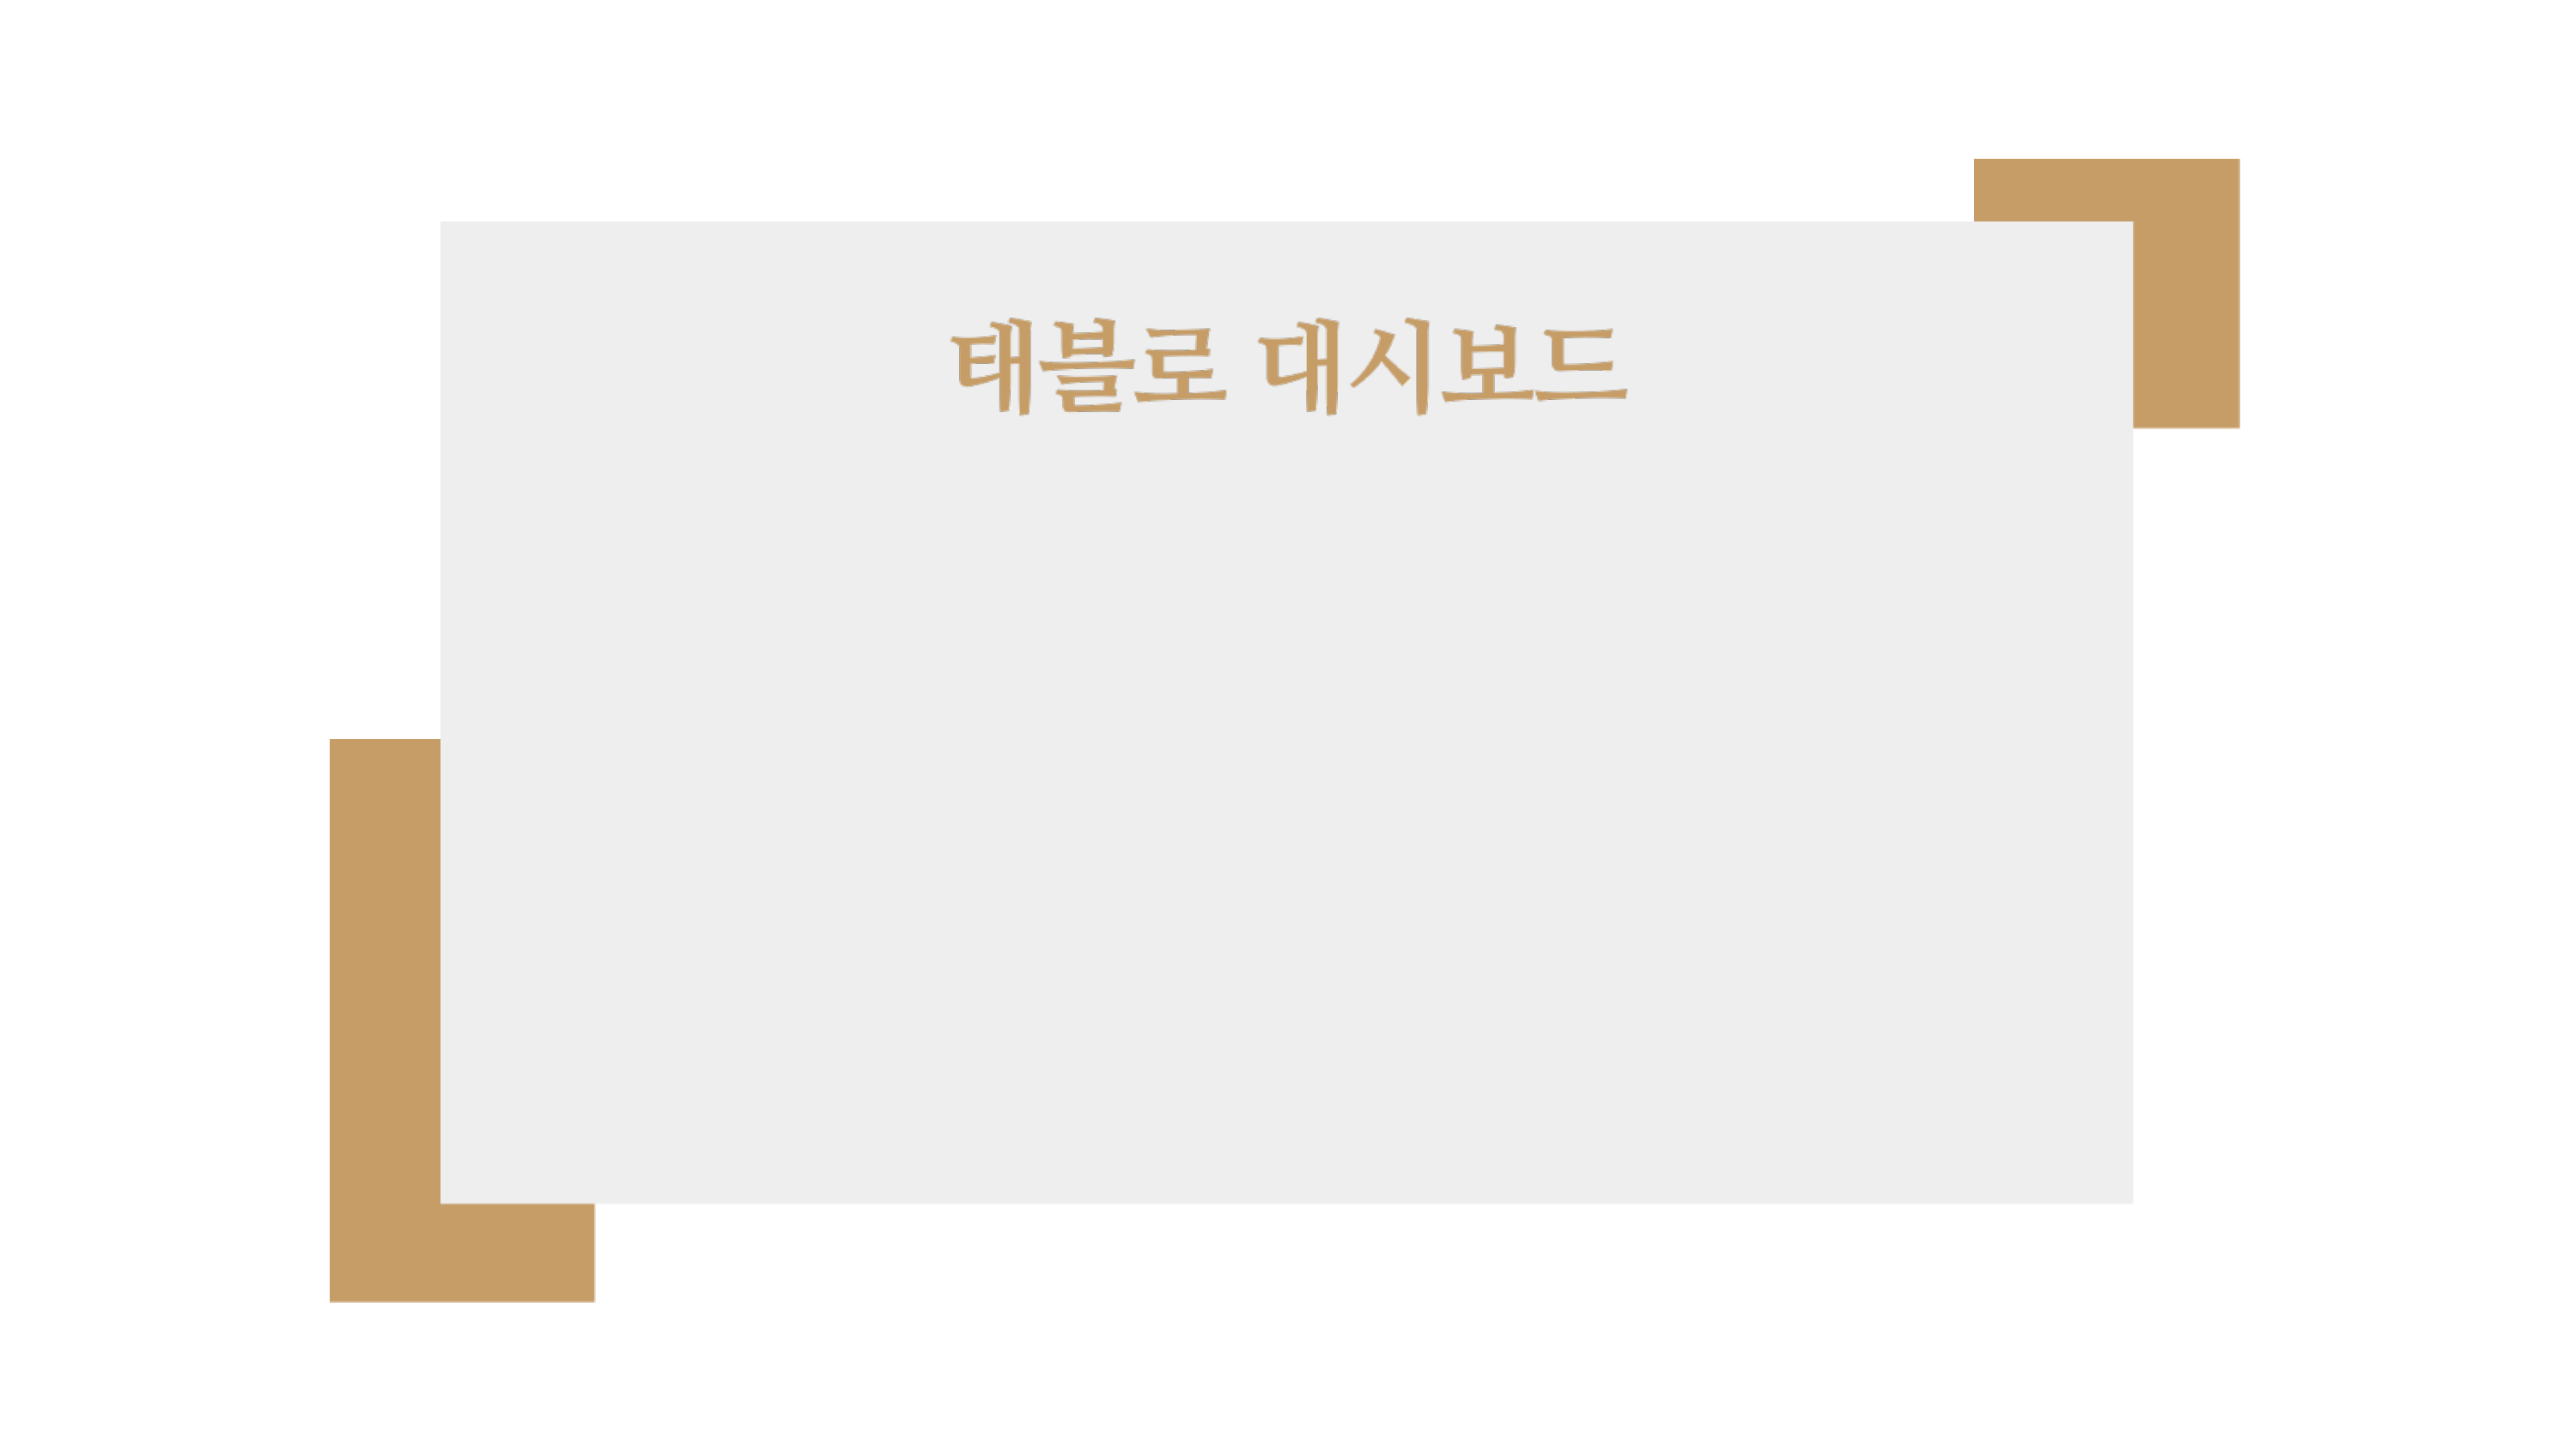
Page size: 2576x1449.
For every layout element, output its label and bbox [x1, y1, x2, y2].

text_box [329, 739, 597, 1303]
picture [860, 282, 1674, 464]
text_box [1974, 159, 2240, 430]
text_box [440, 221, 2135, 1206]
